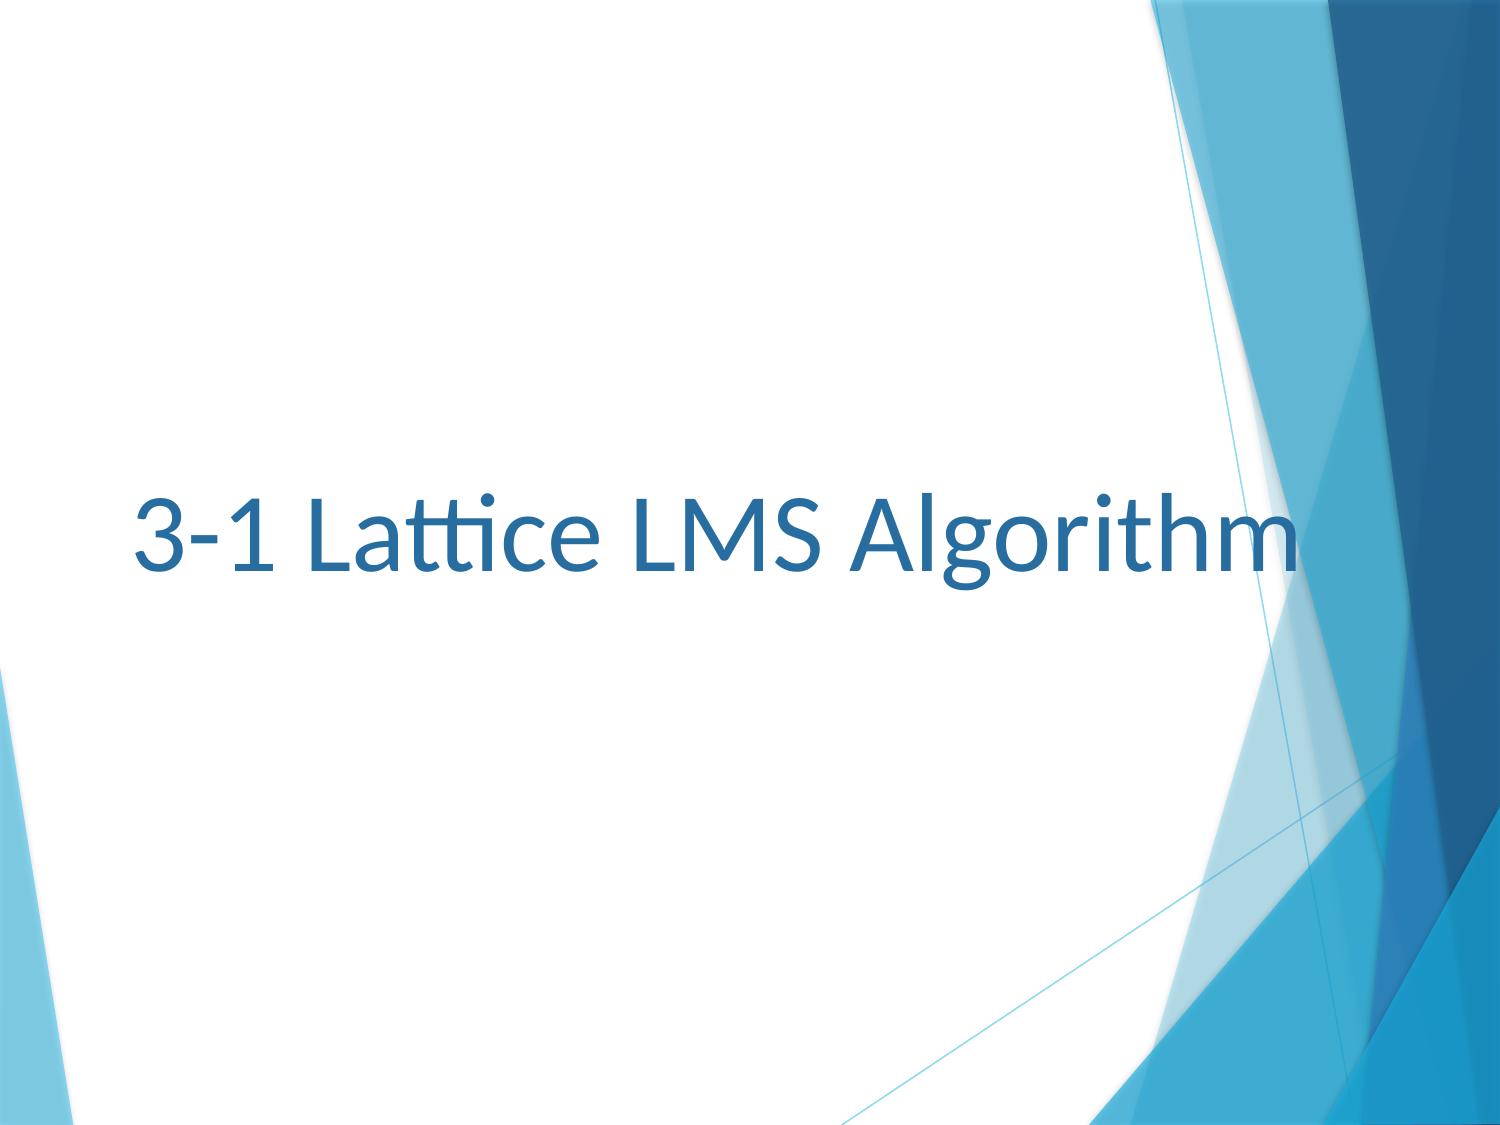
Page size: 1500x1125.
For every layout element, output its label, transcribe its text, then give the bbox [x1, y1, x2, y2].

text_box 3-1 Lattice LMS Algorithm [115, 383, 1320, 601]
